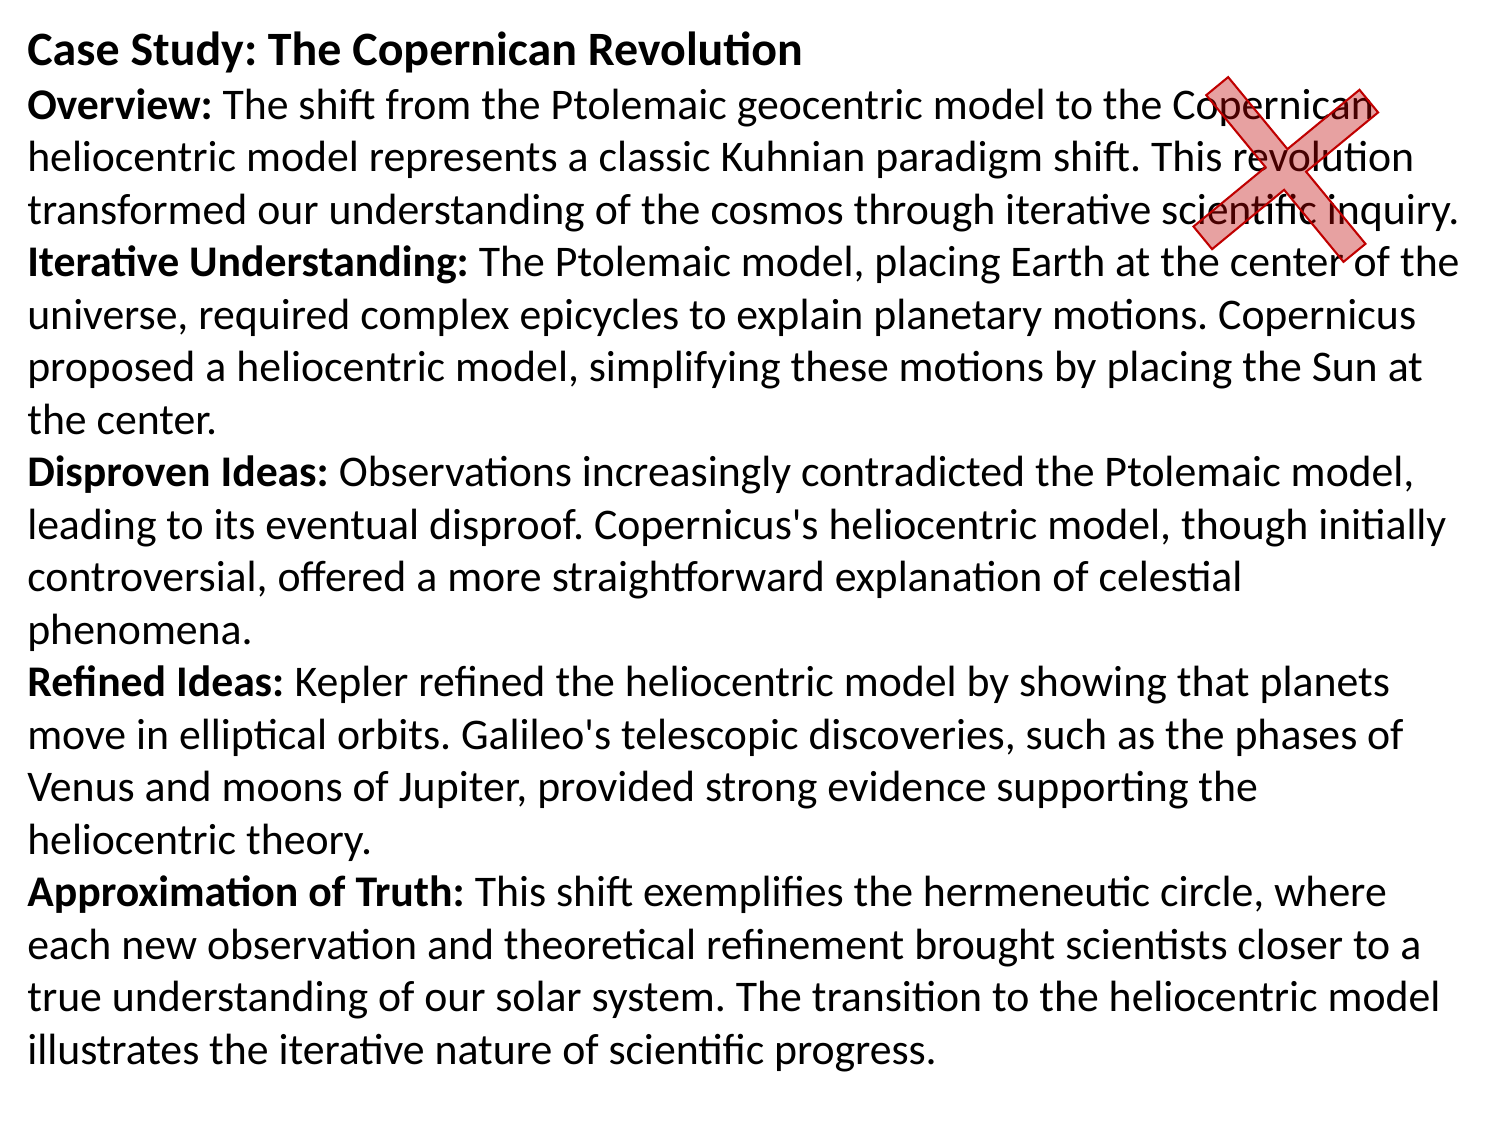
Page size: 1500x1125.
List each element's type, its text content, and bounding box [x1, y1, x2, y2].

text_box Case Study: The Copernican Revolution Overview: The shift from the Ptolemaic geocentric model to the Copernican heliocentric model represents a classic Kuhnian paradigm shift. This revolution transformed our understanding of the cosmos through iterative scientific inquiry. Iterative Understanding: The Ptolemaic model, placing Earth at the center of the universe, required complex epicycles to explain planetary motions. Copernicus proposed a heliocentric model, simplifying these motions by placing the Sun at the center. Disproven Ideas: Observations increasingly contradicted the Ptolemaic model, leading to its eventual disproof. Copernicus's heliocentric model, though initially controversial, offered a more straightforward explanation of celestial phenomena. Refined Ideas: Kepler refined the heliocentric model by showing that planets move in elliptical orbits. Galileo's telescopic discoveries, such as the phases of Venus and moons of Jupiter, provided strong evidence supporting the heliocentric theory. Approximation of Truth: This shift exemplifies the hermeneutic circle, where each new observation and theoretical refinement brought scientists closer to a true understanding of our solar system. The transition to the heliocentric model illustrates the iterative nature of scientific progress. [12, 10, 1488, 1081]
text_box [1192, 75, 1380, 264]
